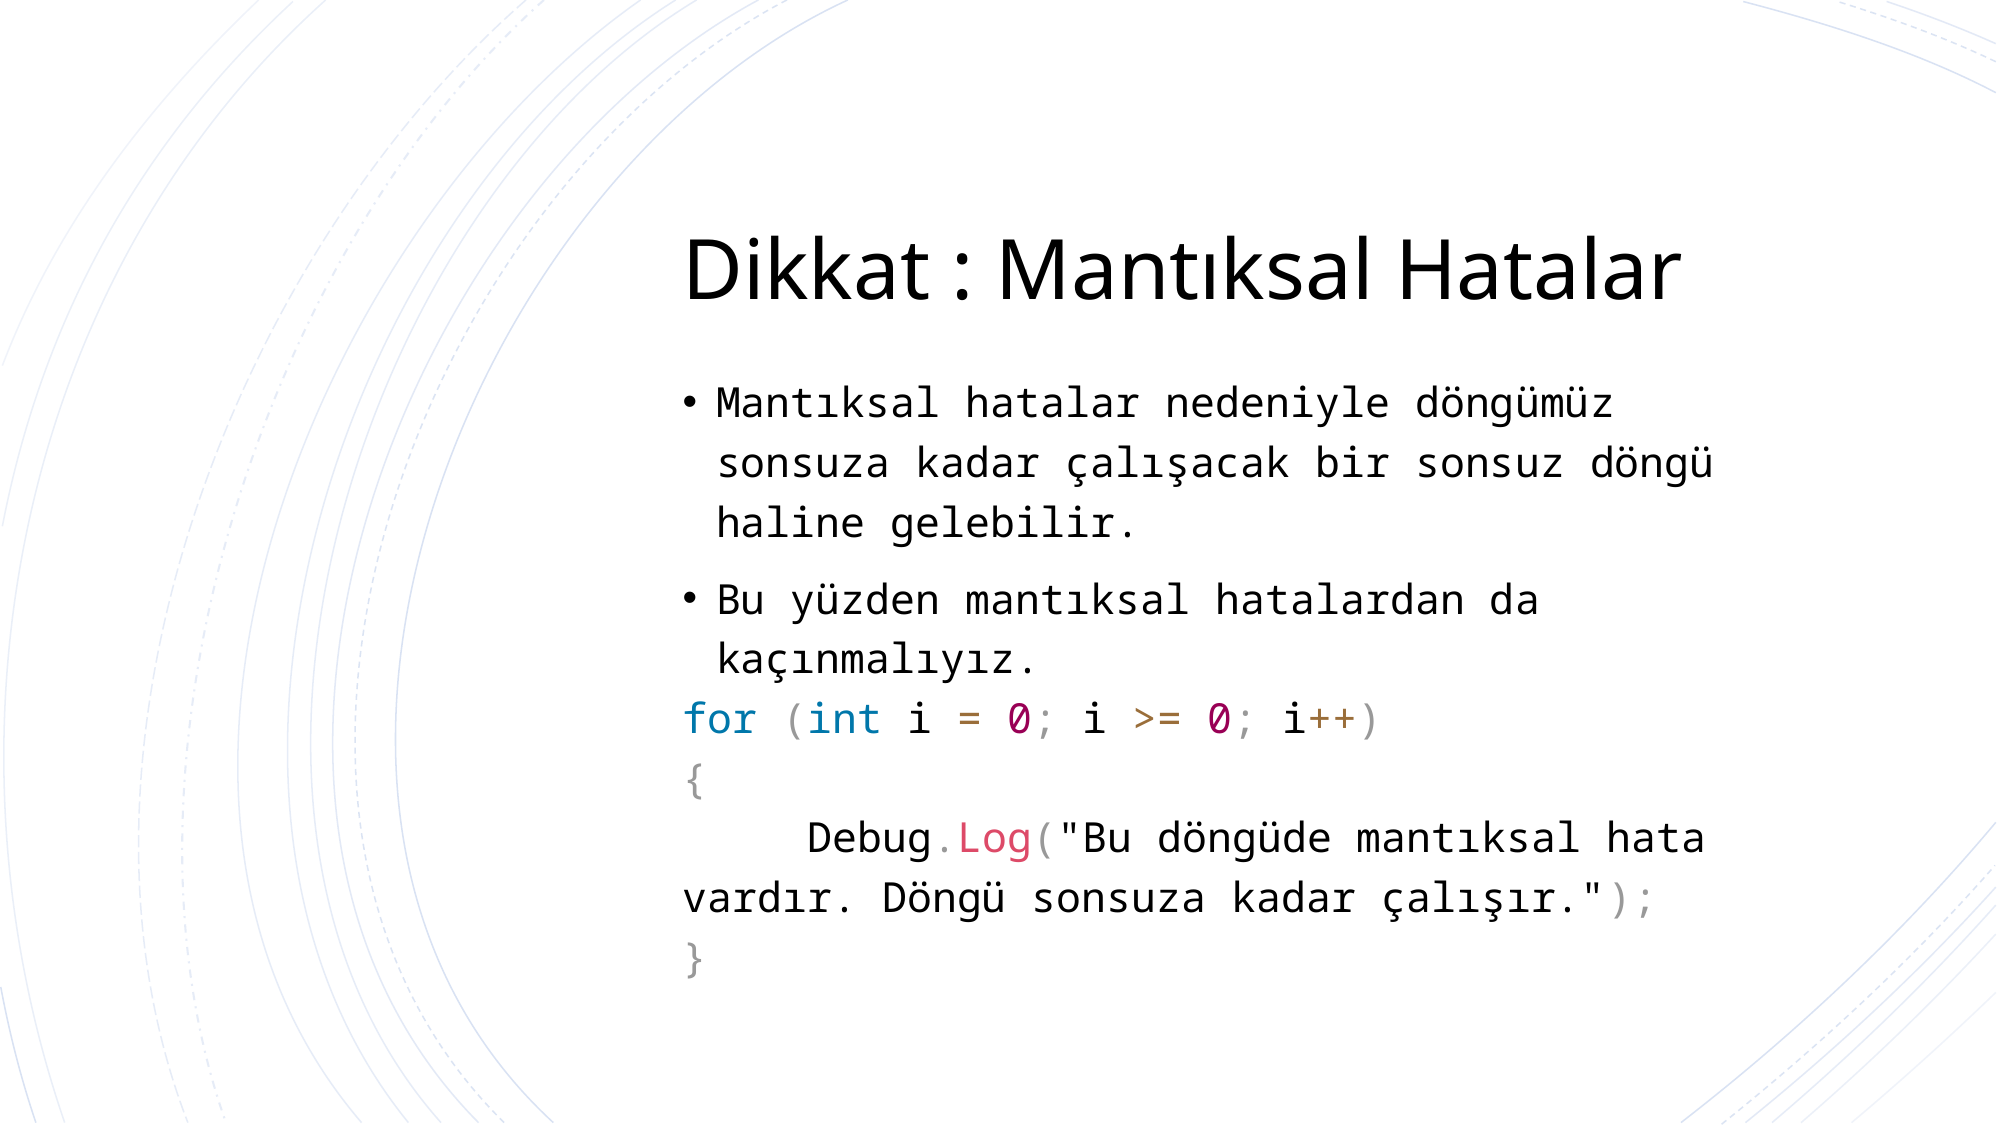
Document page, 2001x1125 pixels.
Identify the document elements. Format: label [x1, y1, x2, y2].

text_box [0, 0, 1996, 1125]
